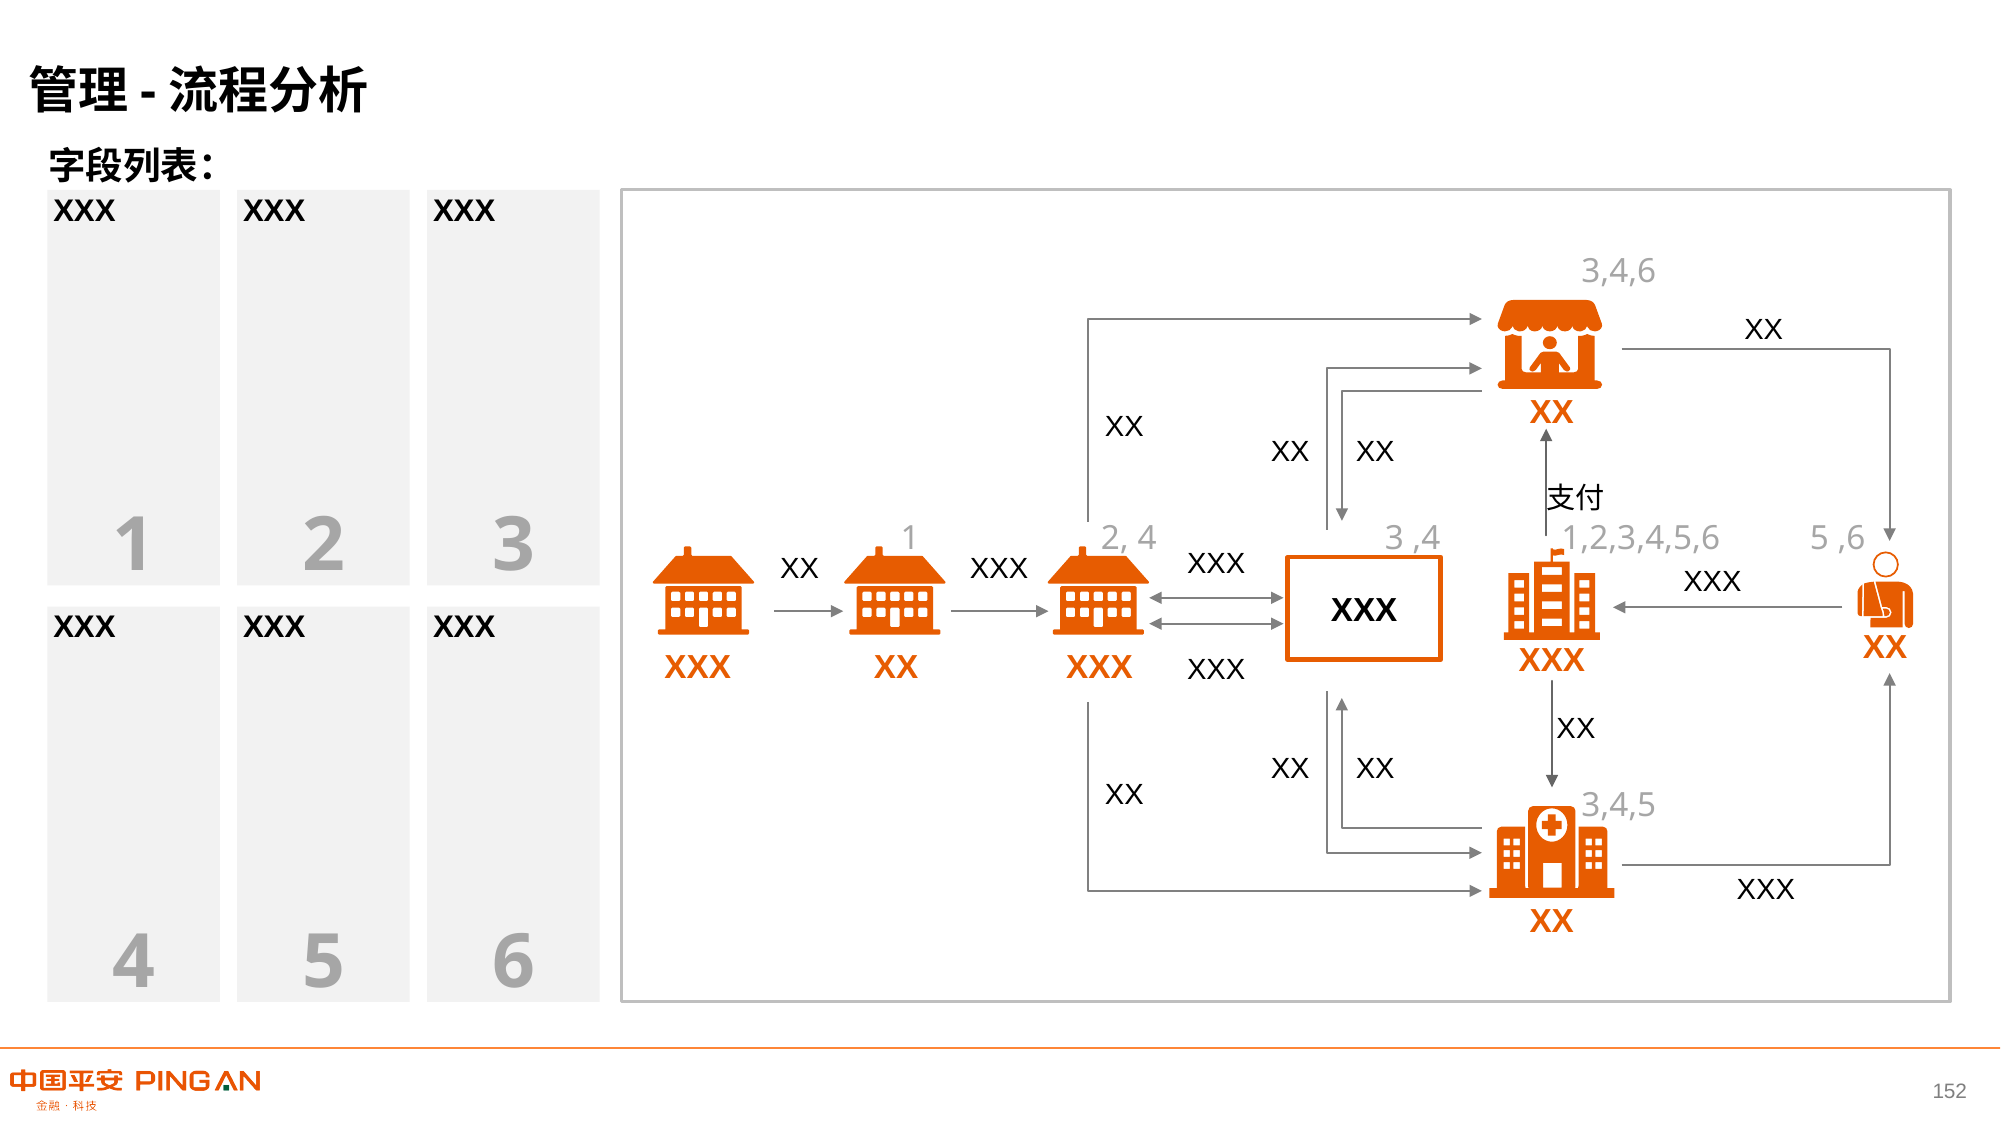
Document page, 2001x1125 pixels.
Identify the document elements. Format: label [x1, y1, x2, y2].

text_box [426, 606, 601, 1003]
picture [10, 1069, 260, 1111]
text_box [236, 189, 411, 586]
text_box [236, 606, 411, 1003]
text_box [28, 29, 1822, 187]
text_box [426, 189, 601, 586]
text_box [46, 606, 221, 1003]
text_box [46, 189, 221, 586]
text_box [621, 189, 1951, 1003]
